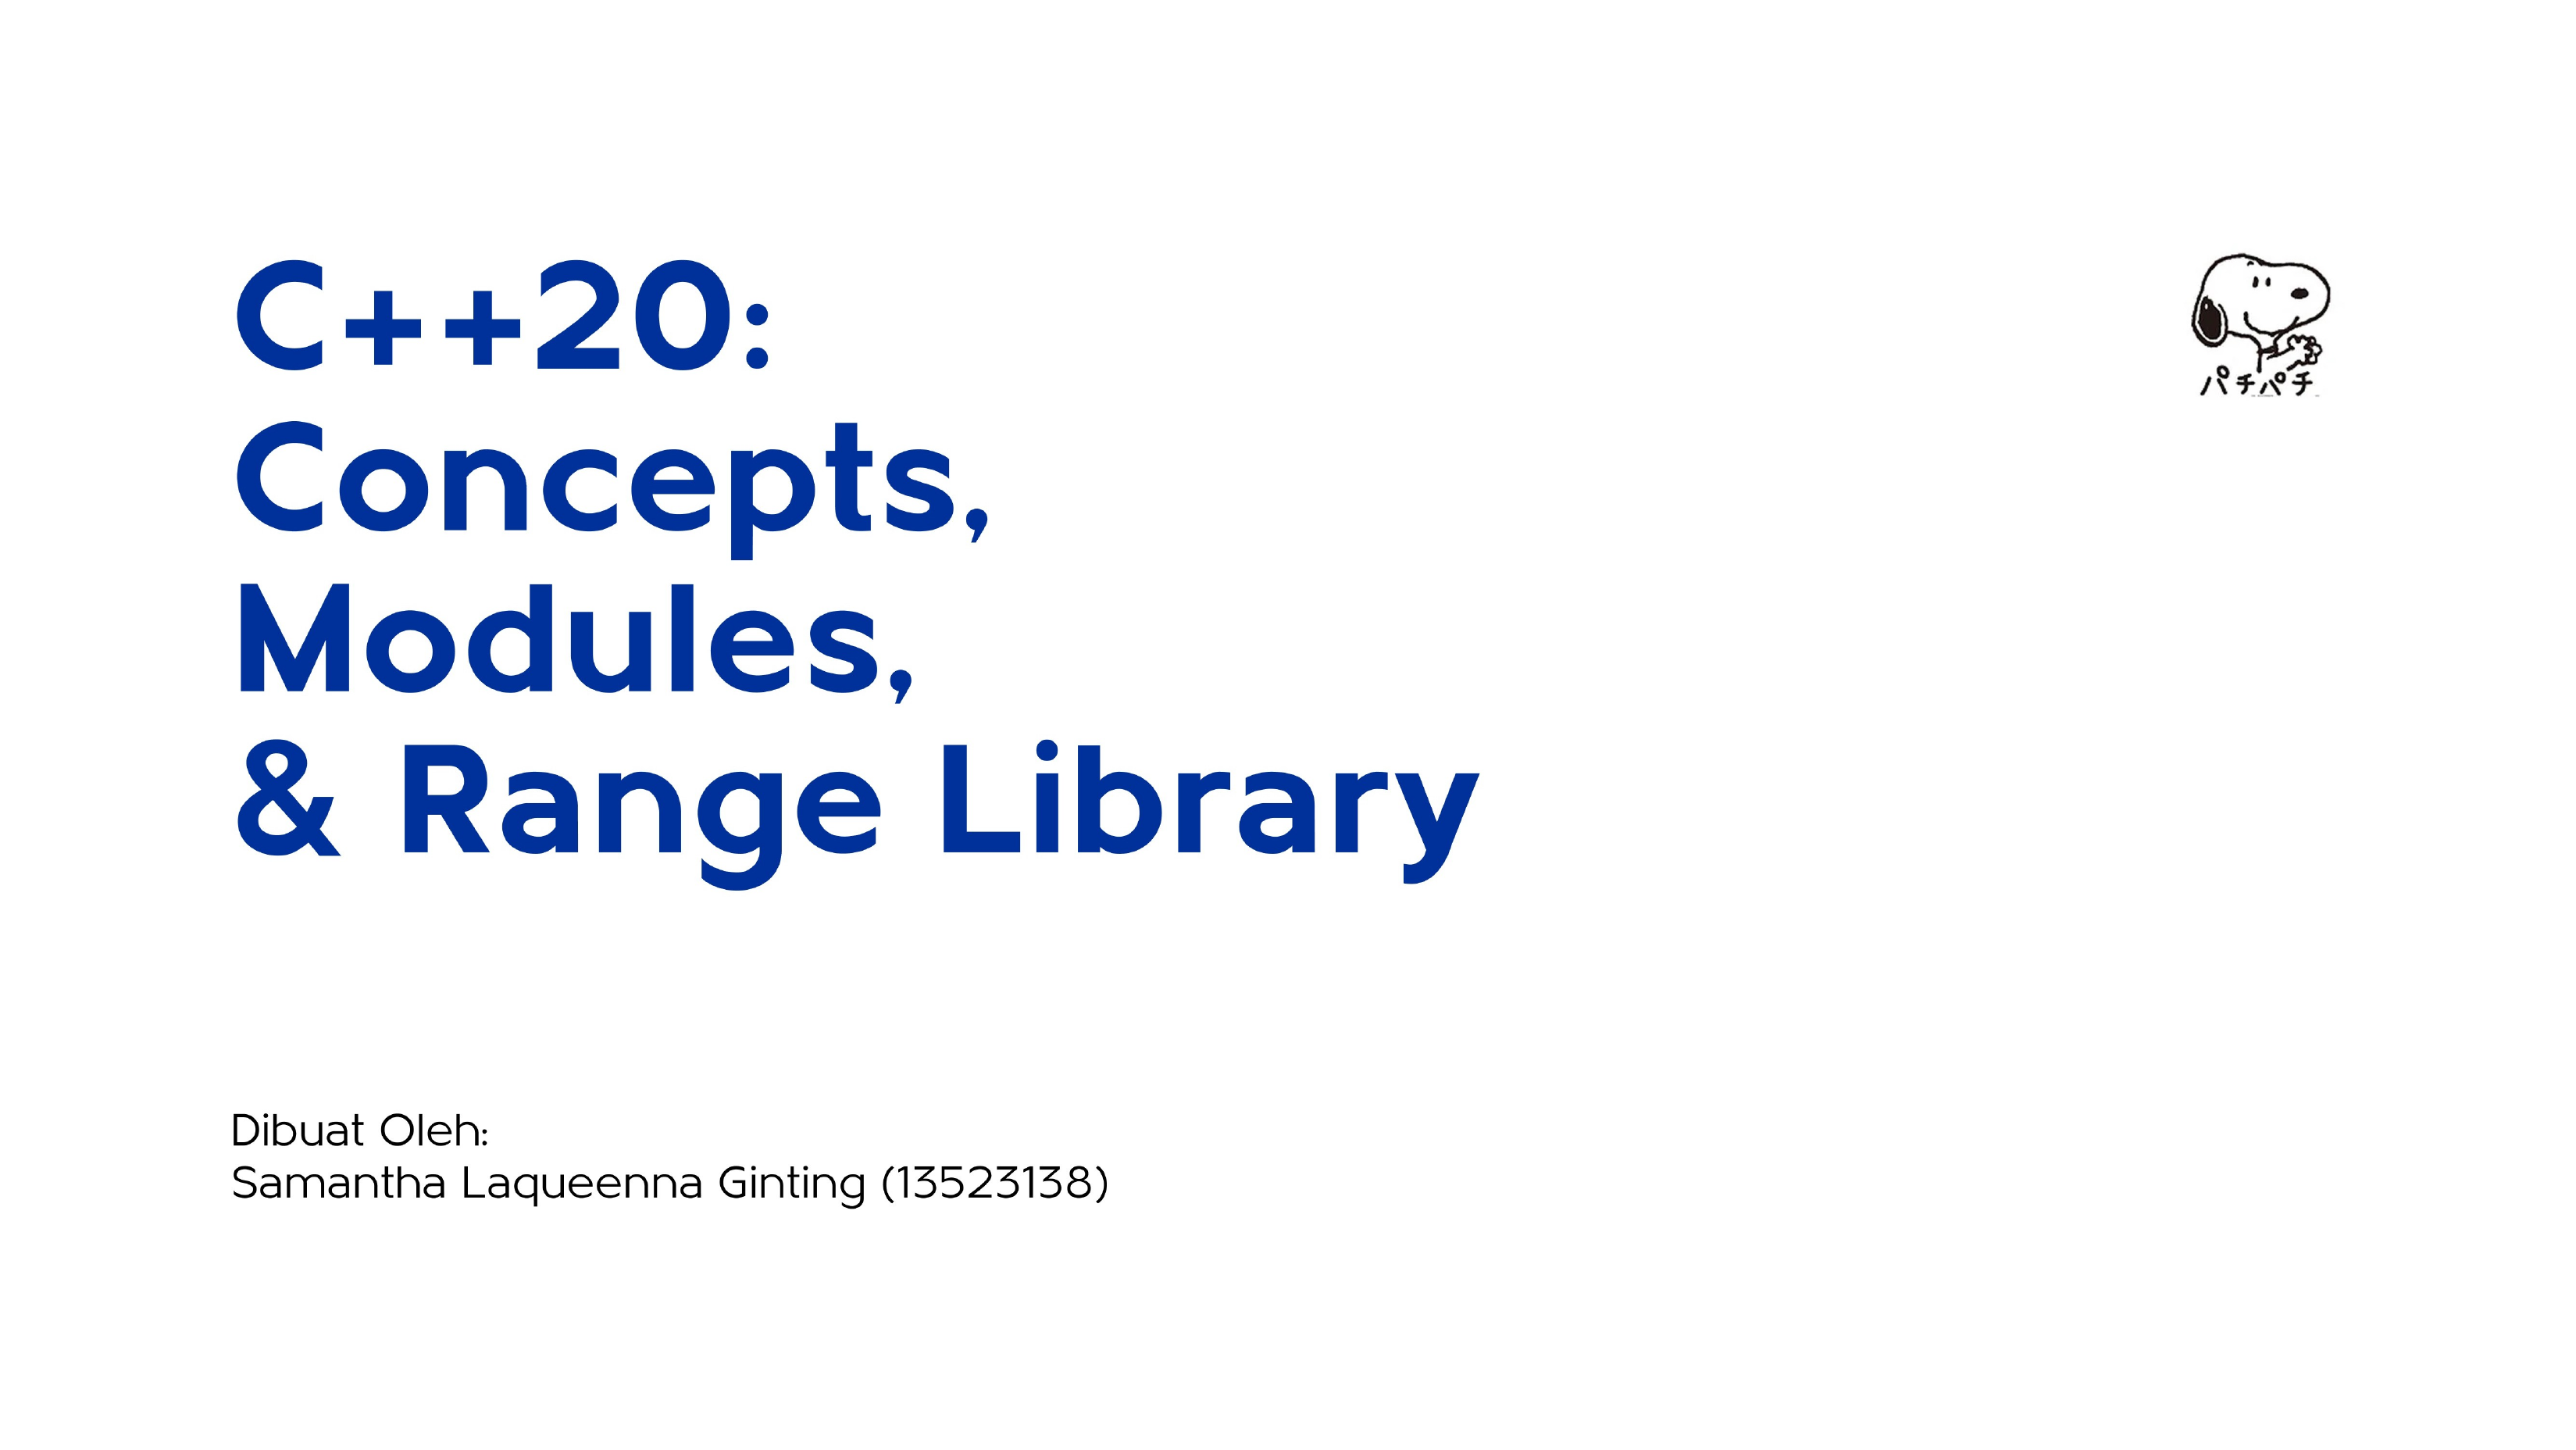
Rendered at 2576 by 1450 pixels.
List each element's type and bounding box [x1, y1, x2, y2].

picture [231, 243, 2345, 1210]
